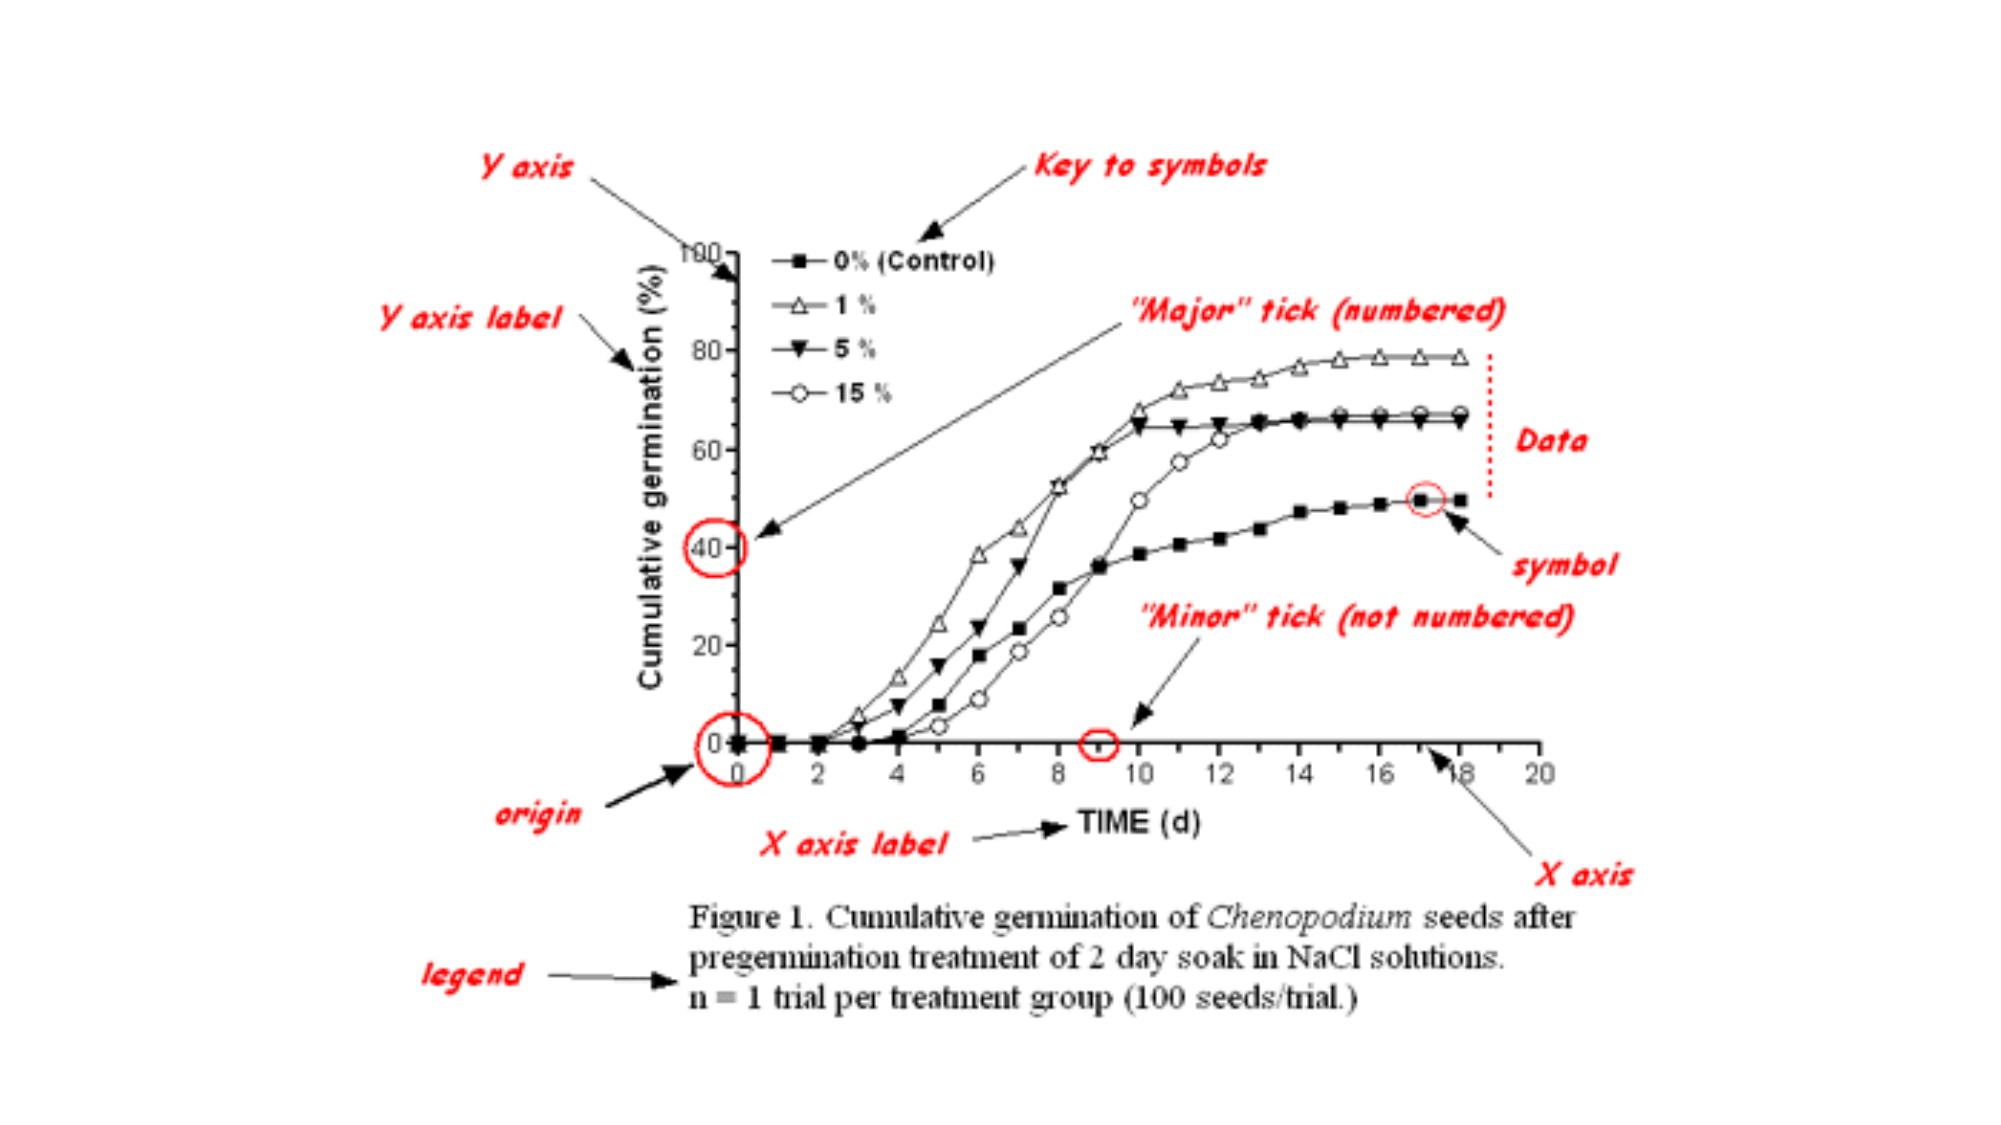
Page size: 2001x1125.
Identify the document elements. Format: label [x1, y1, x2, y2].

picture [368, 91, 1659, 1044]
